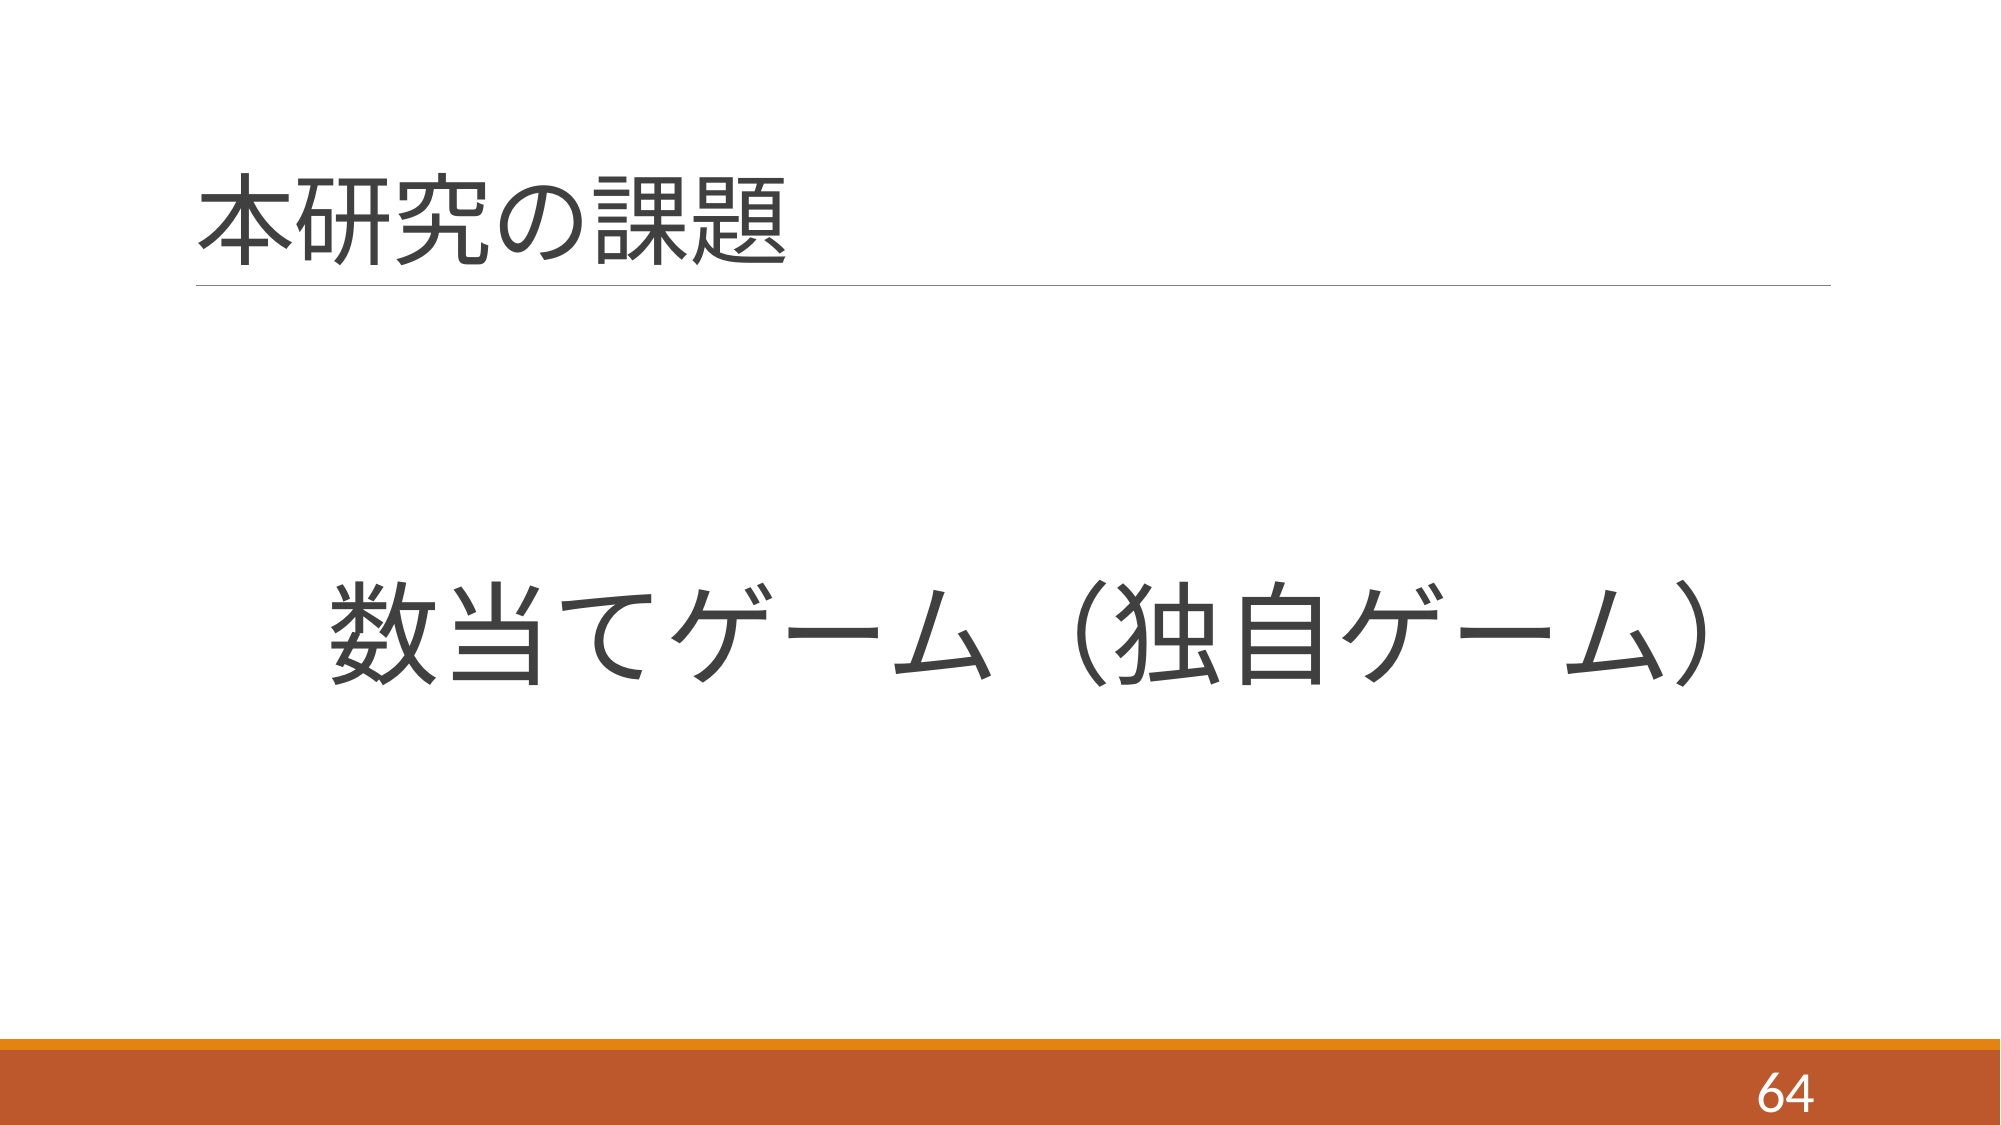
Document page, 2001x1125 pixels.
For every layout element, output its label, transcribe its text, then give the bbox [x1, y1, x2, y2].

title 本研究の課題 [180, 47, 1830, 285]
text_box 数当てゲーム（独自ゲーム） [62, 557, 2000, 707]
slide_number 63 [1414, 1059, 1830, 1120]
